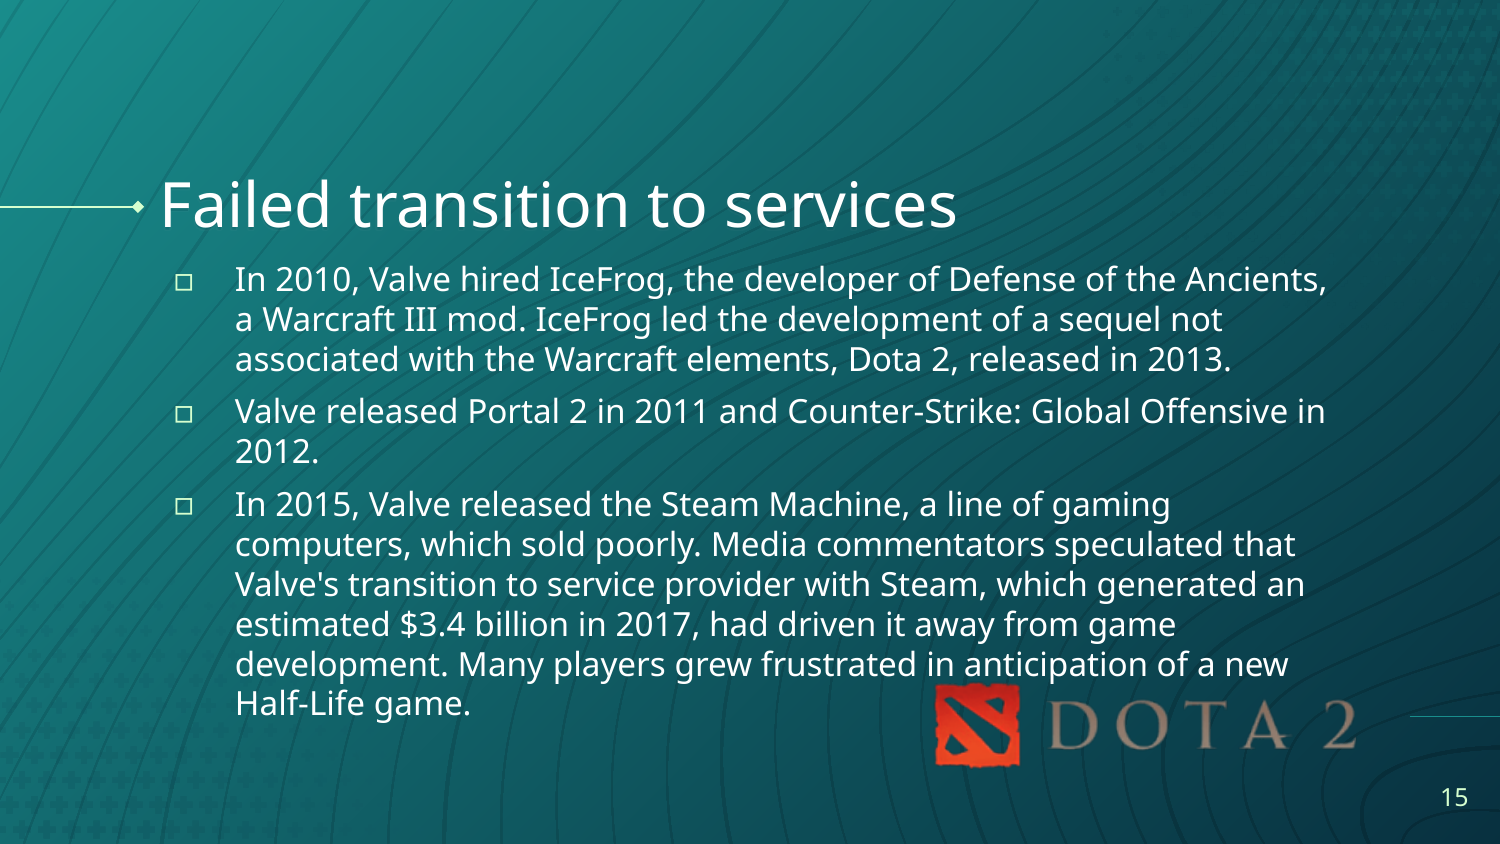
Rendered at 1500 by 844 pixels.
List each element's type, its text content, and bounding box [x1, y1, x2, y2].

slide_number 15 [1378, 766, 1469, 832]
list In 2010, Valve hired IceFrog, the developer of Defense of the Ancients, a Warcraft III mod. IceFrog led the development of a sequel not associated with the Warcraft elements, Dota 2, released in 2013. Valve released Portal 2 in 2011 and Counter-Strike: Global Offensive in 2012. In 2015, Valve released the Steam Machine, a line of gaming computers, which sold poorly. Media commentators speculated that Valve's transition to service provider with Steam, which generated an estimated $3.4 billion in 2017, had driven it away from game development. Many players grew frustrated in anticipation of a new Half-Life game. [159, 258, 1340, 702]
title Failed transition to services [159, 174, 1340, 240]
picture [910, 655, 1380, 800]
